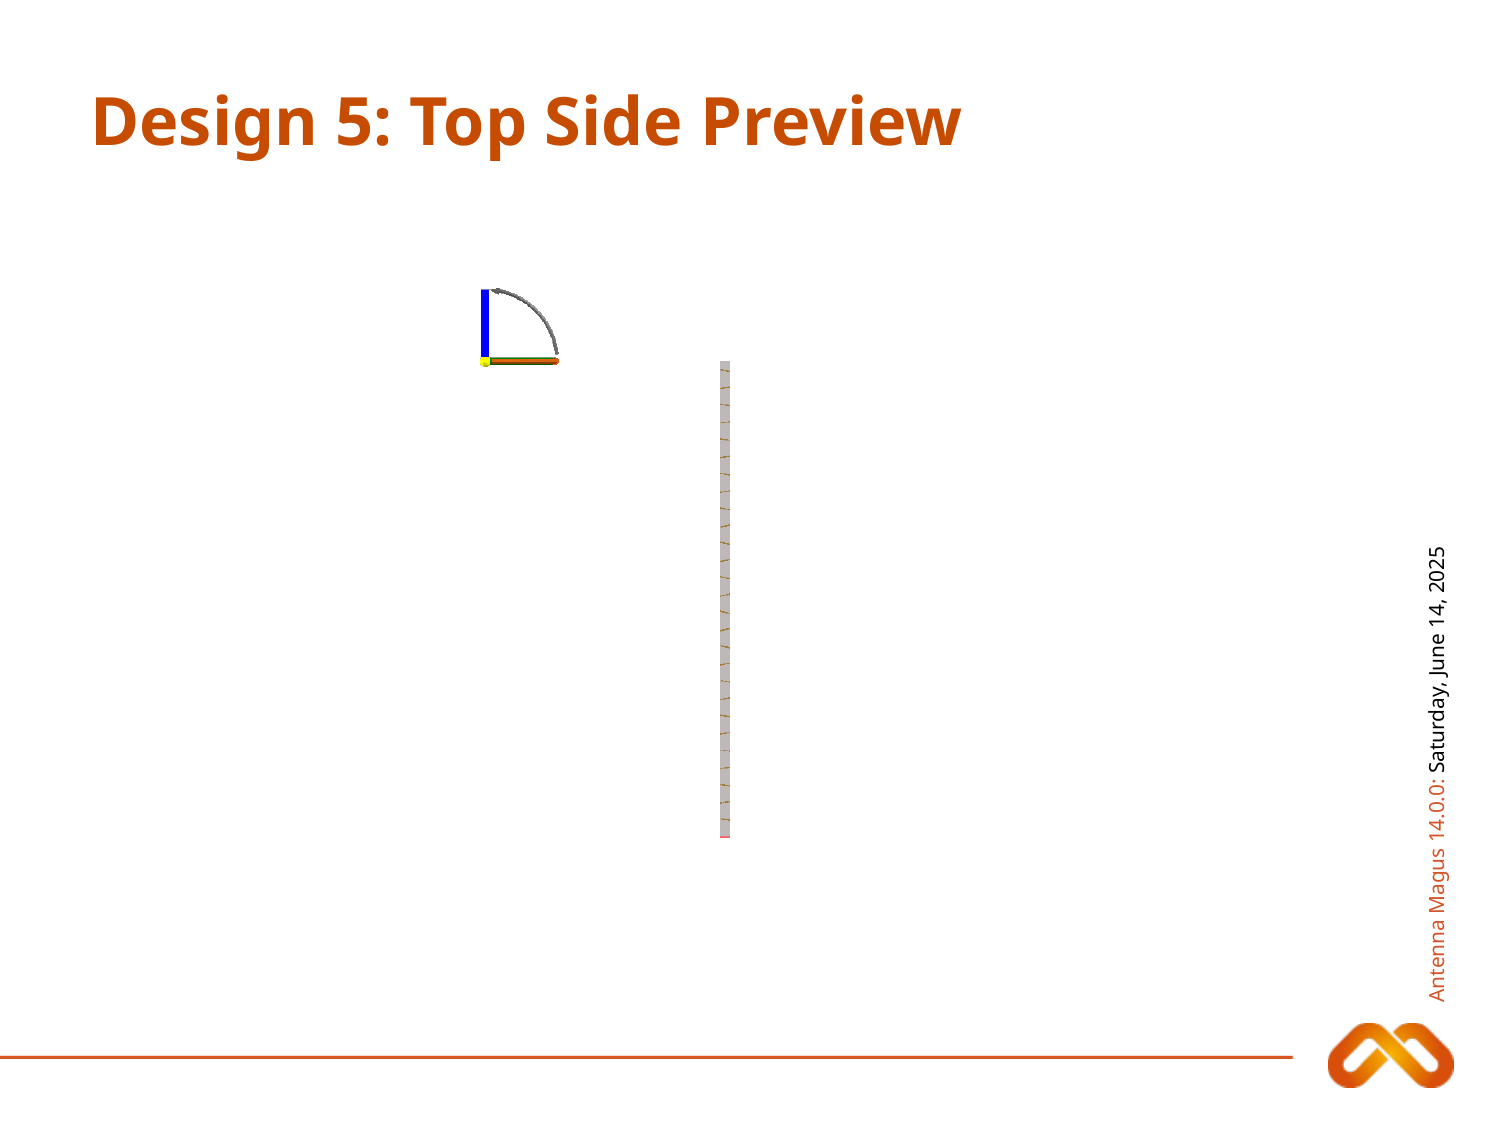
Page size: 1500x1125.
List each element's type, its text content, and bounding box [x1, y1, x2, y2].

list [412, 286, 1038, 912]
picture [0, 902, 1294, 1059]
picture [1328, 1023, 1454, 1088]
title Design 5: Top Side Preview [74, 24, 1426, 213]
